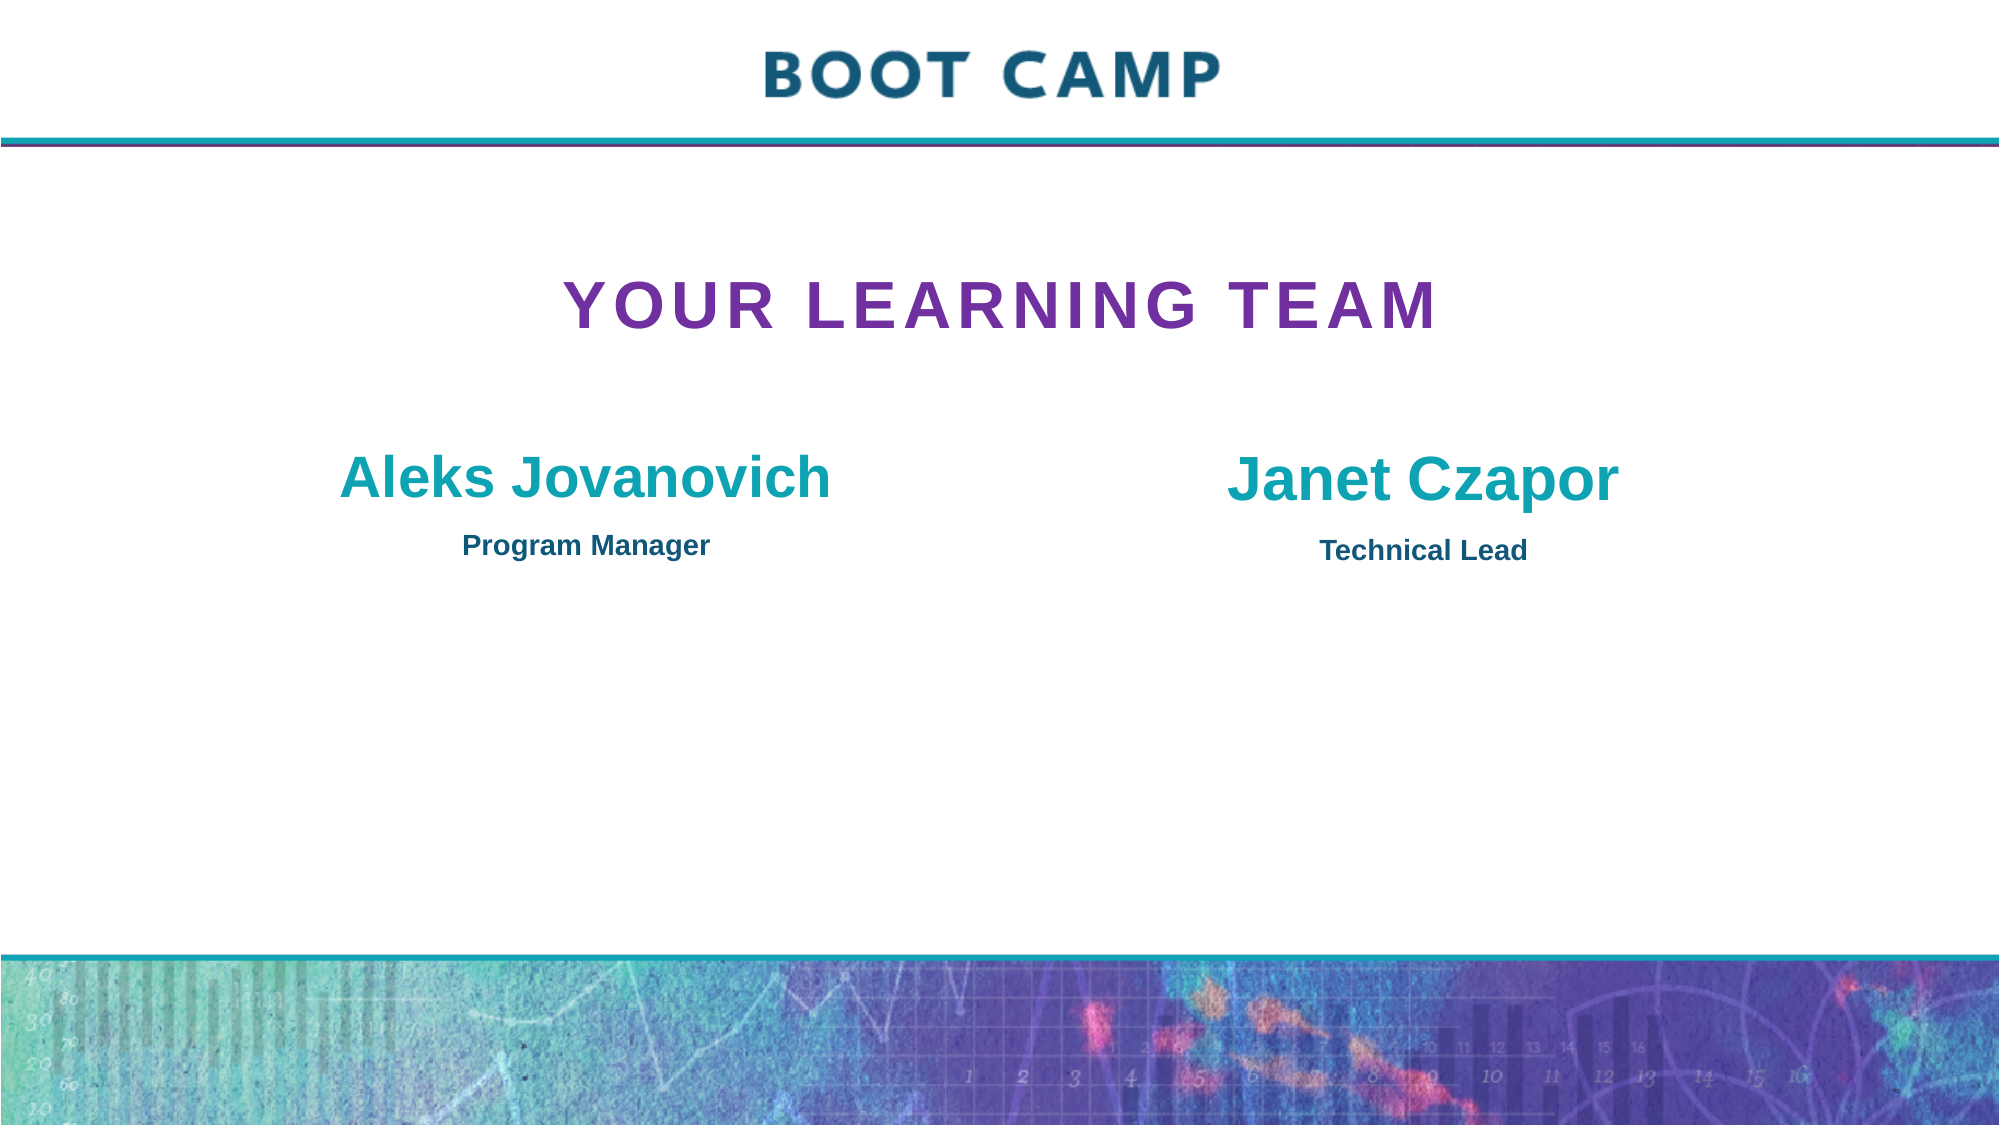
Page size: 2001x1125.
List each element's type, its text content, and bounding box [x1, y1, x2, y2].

picture [1, 0, 1999, 146]
text_box Janet Czapor Technical Lead [1070, 439, 1778, 961]
text_box Aleks Jovanovich Program Manager [222, 439, 951, 999]
picture [1, 956, 1999, 1125]
text_box YOUR LEARNING TEAM [137, 143, 1863, 351]
text_box [0, 146, 2000, 956]
